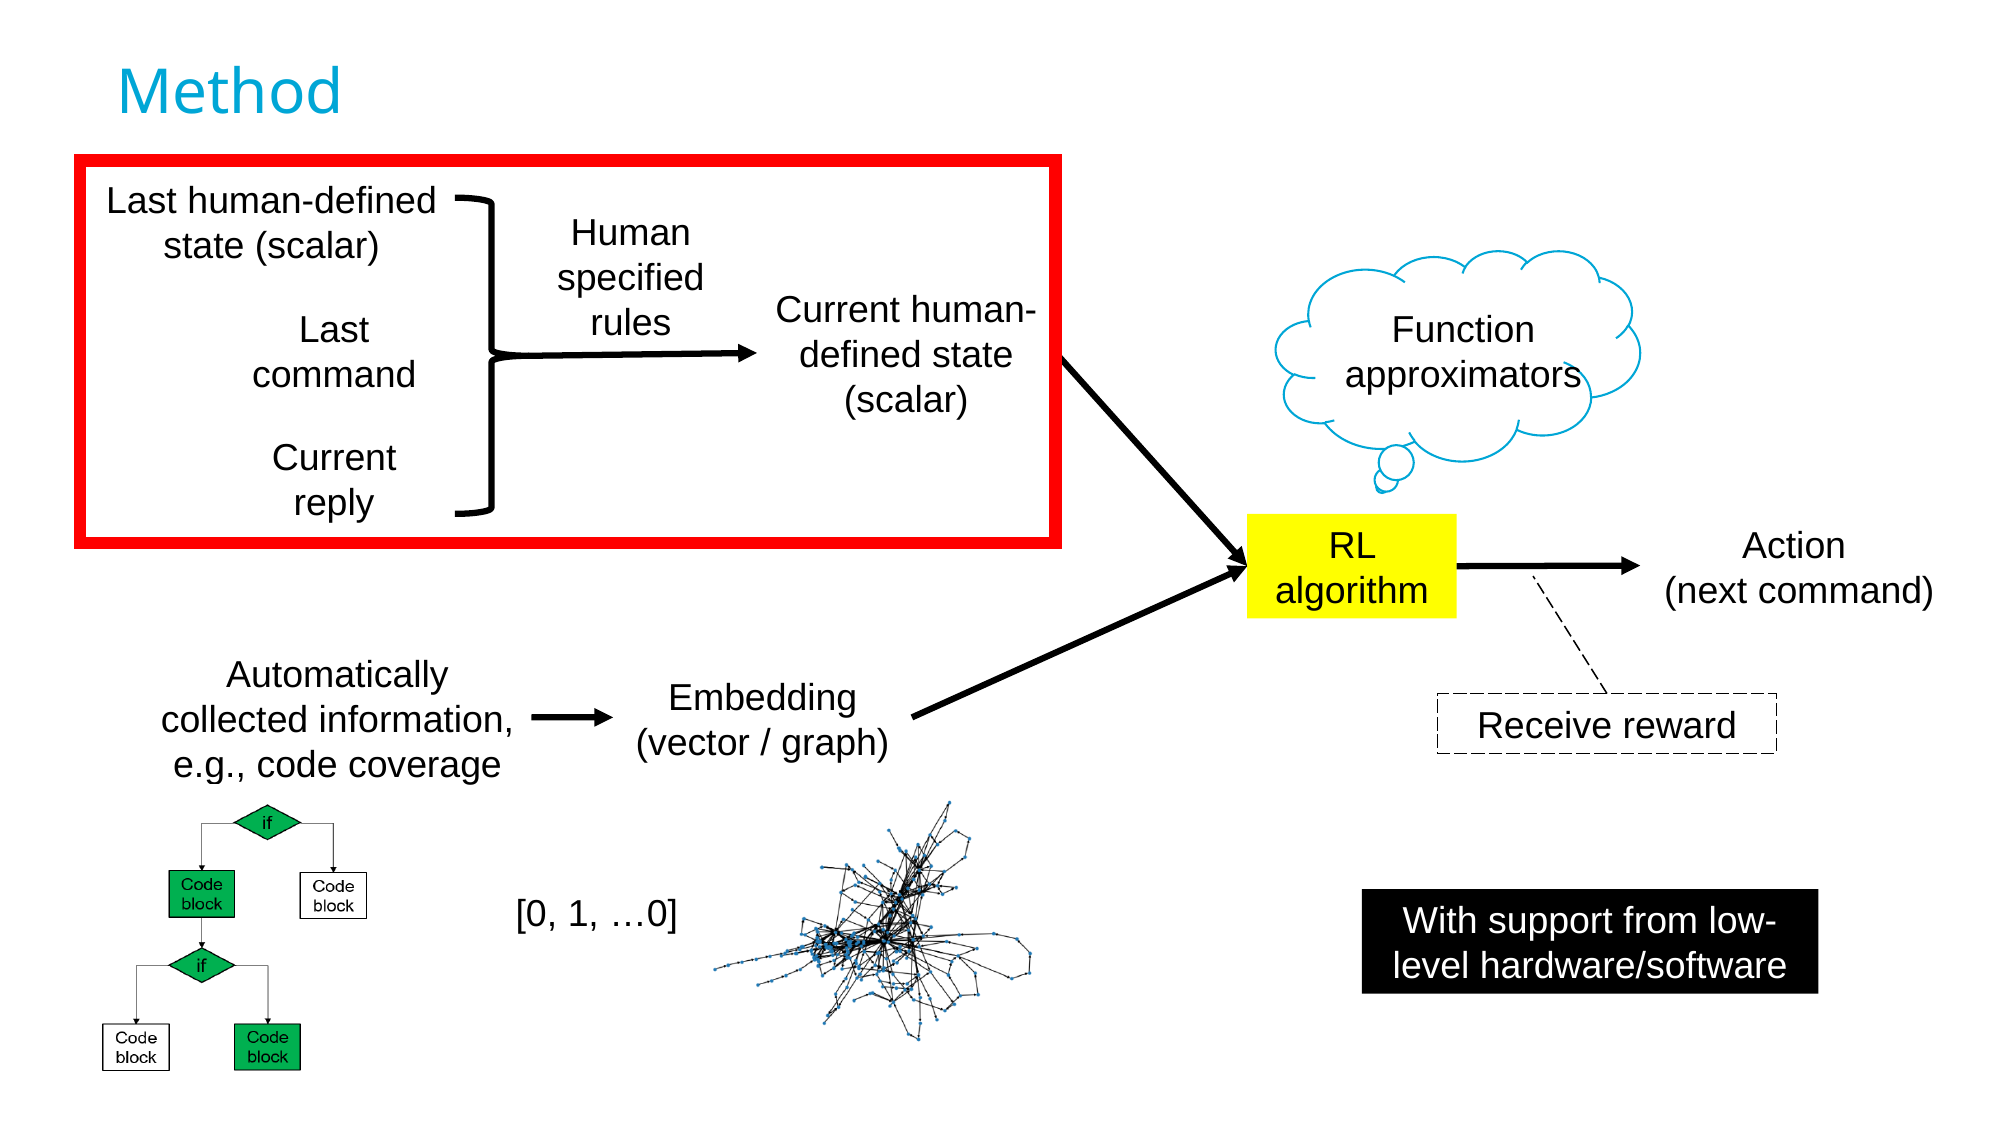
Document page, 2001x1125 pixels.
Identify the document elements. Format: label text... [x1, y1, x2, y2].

text_box Receive reward [1437, 693, 1777, 754]
text_box [1275, 251, 1641, 493]
picture [87, 784, 383, 1086]
text_box Action (next command) [1640, 513, 1959, 618]
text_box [1055, 353, 1248, 566]
title Method [115, 59, 1885, 142]
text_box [911, 566, 1248, 719]
text_box Embedding (vector / graph) [613, 665, 912, 770]
picture [681, 777, 1063, 1065]
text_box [1532, 575, 1608, 694]
text_box [0, 1, …0] [447, 881, 681, 942]
text_box Function approximators [1319, 297, 1607, 402]
text_box Automatically collected information, e.g., code coverage [143, 642, 532, 793]
text_box RL algorithm [1248, 513, 1457, 619]
text_box [79, 160, 1056, 544]
text_box With support from low-level hardware/software [1361, 889, 1819, 994]
